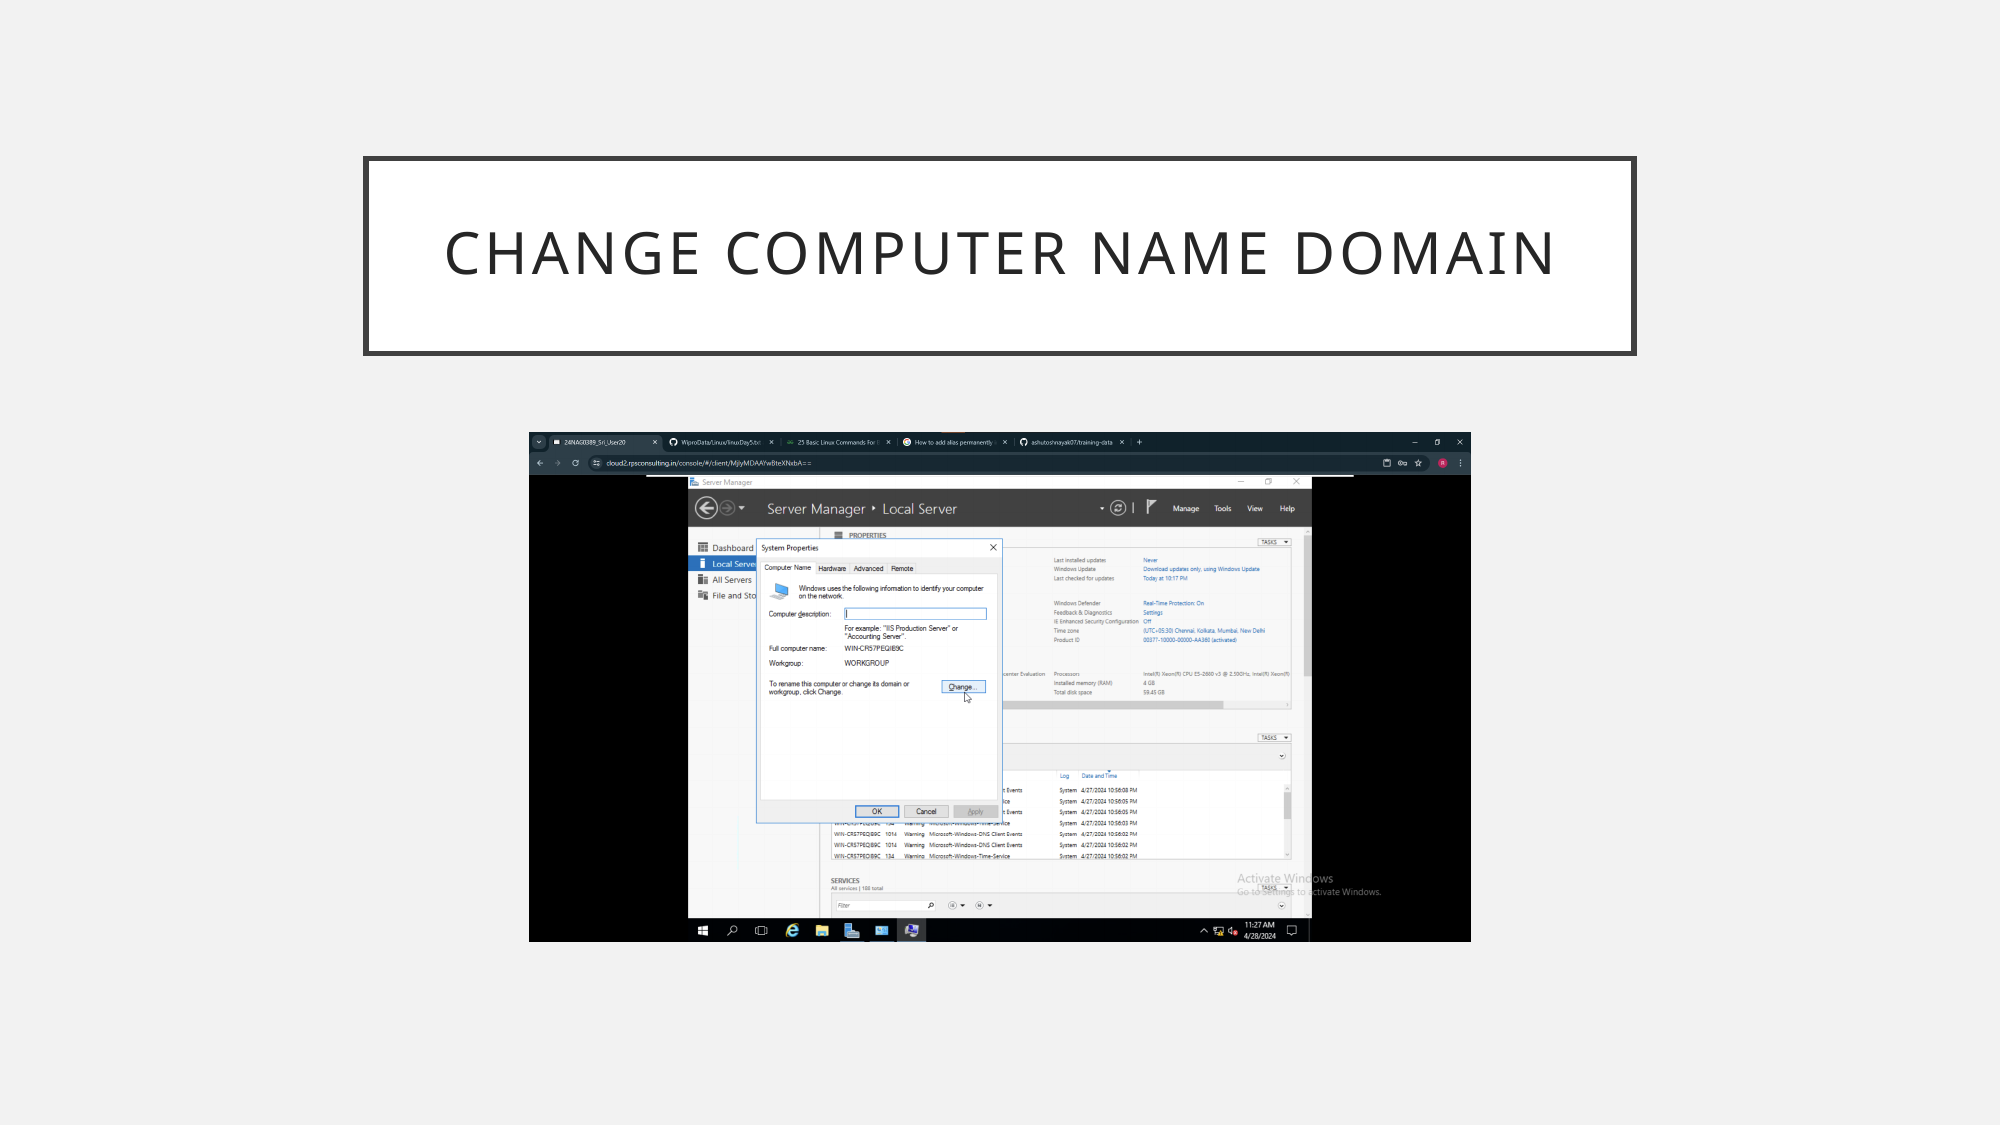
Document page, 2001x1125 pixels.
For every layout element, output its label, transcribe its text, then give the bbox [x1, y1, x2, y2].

title Change Computer name domain [363, 156, 1637, 356]
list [529, 432, 1471, 942]
